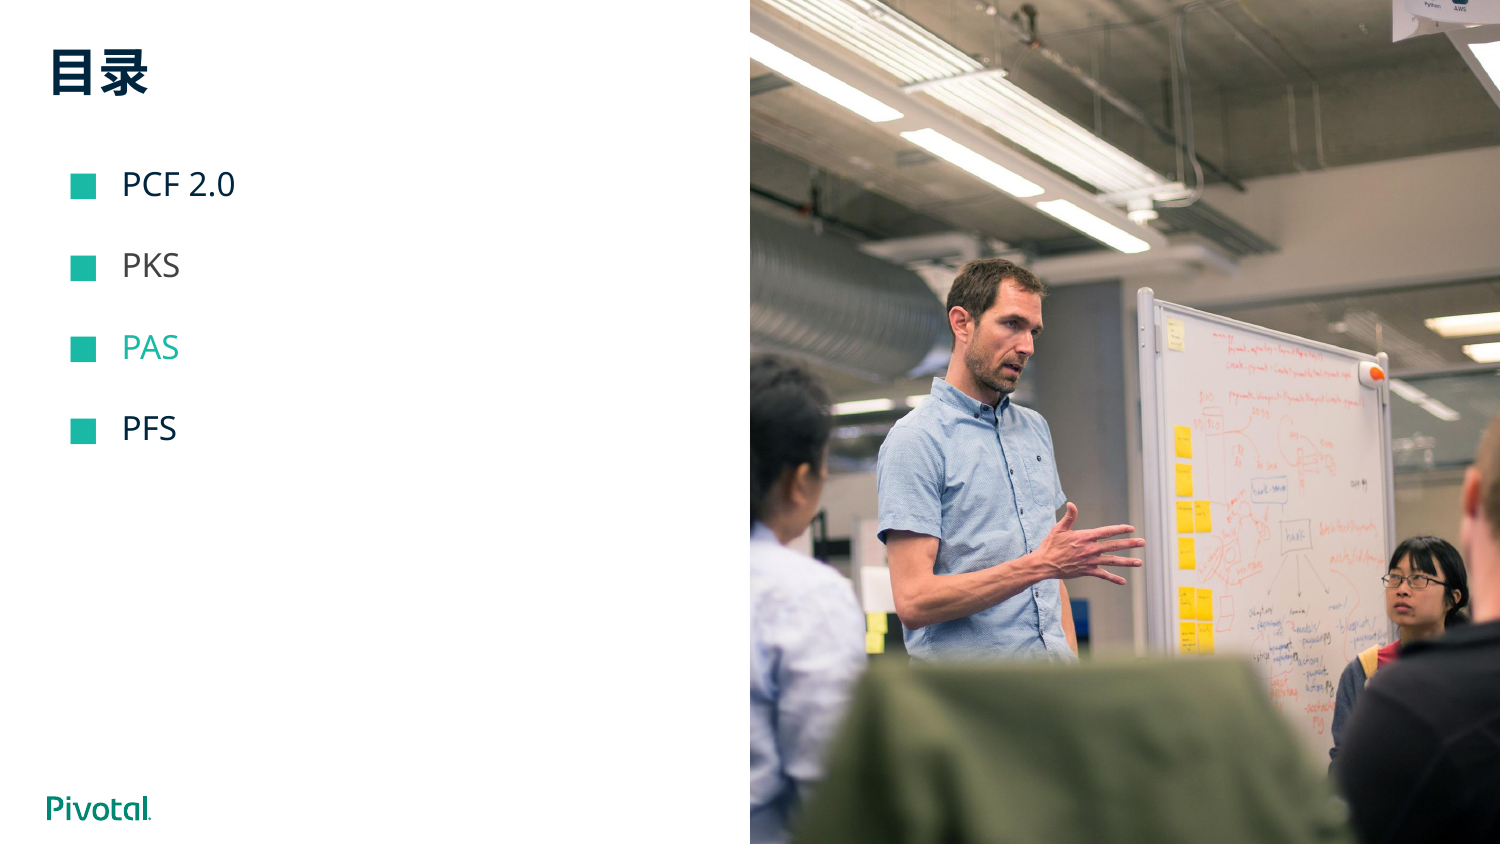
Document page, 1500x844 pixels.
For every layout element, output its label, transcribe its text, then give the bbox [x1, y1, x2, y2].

title 目录 [31, 24, 734, 90]
list PCF 2.0 PKS PAS PFS [31, 147, 730, 767]
picture [749, 0, 1500, 844]
